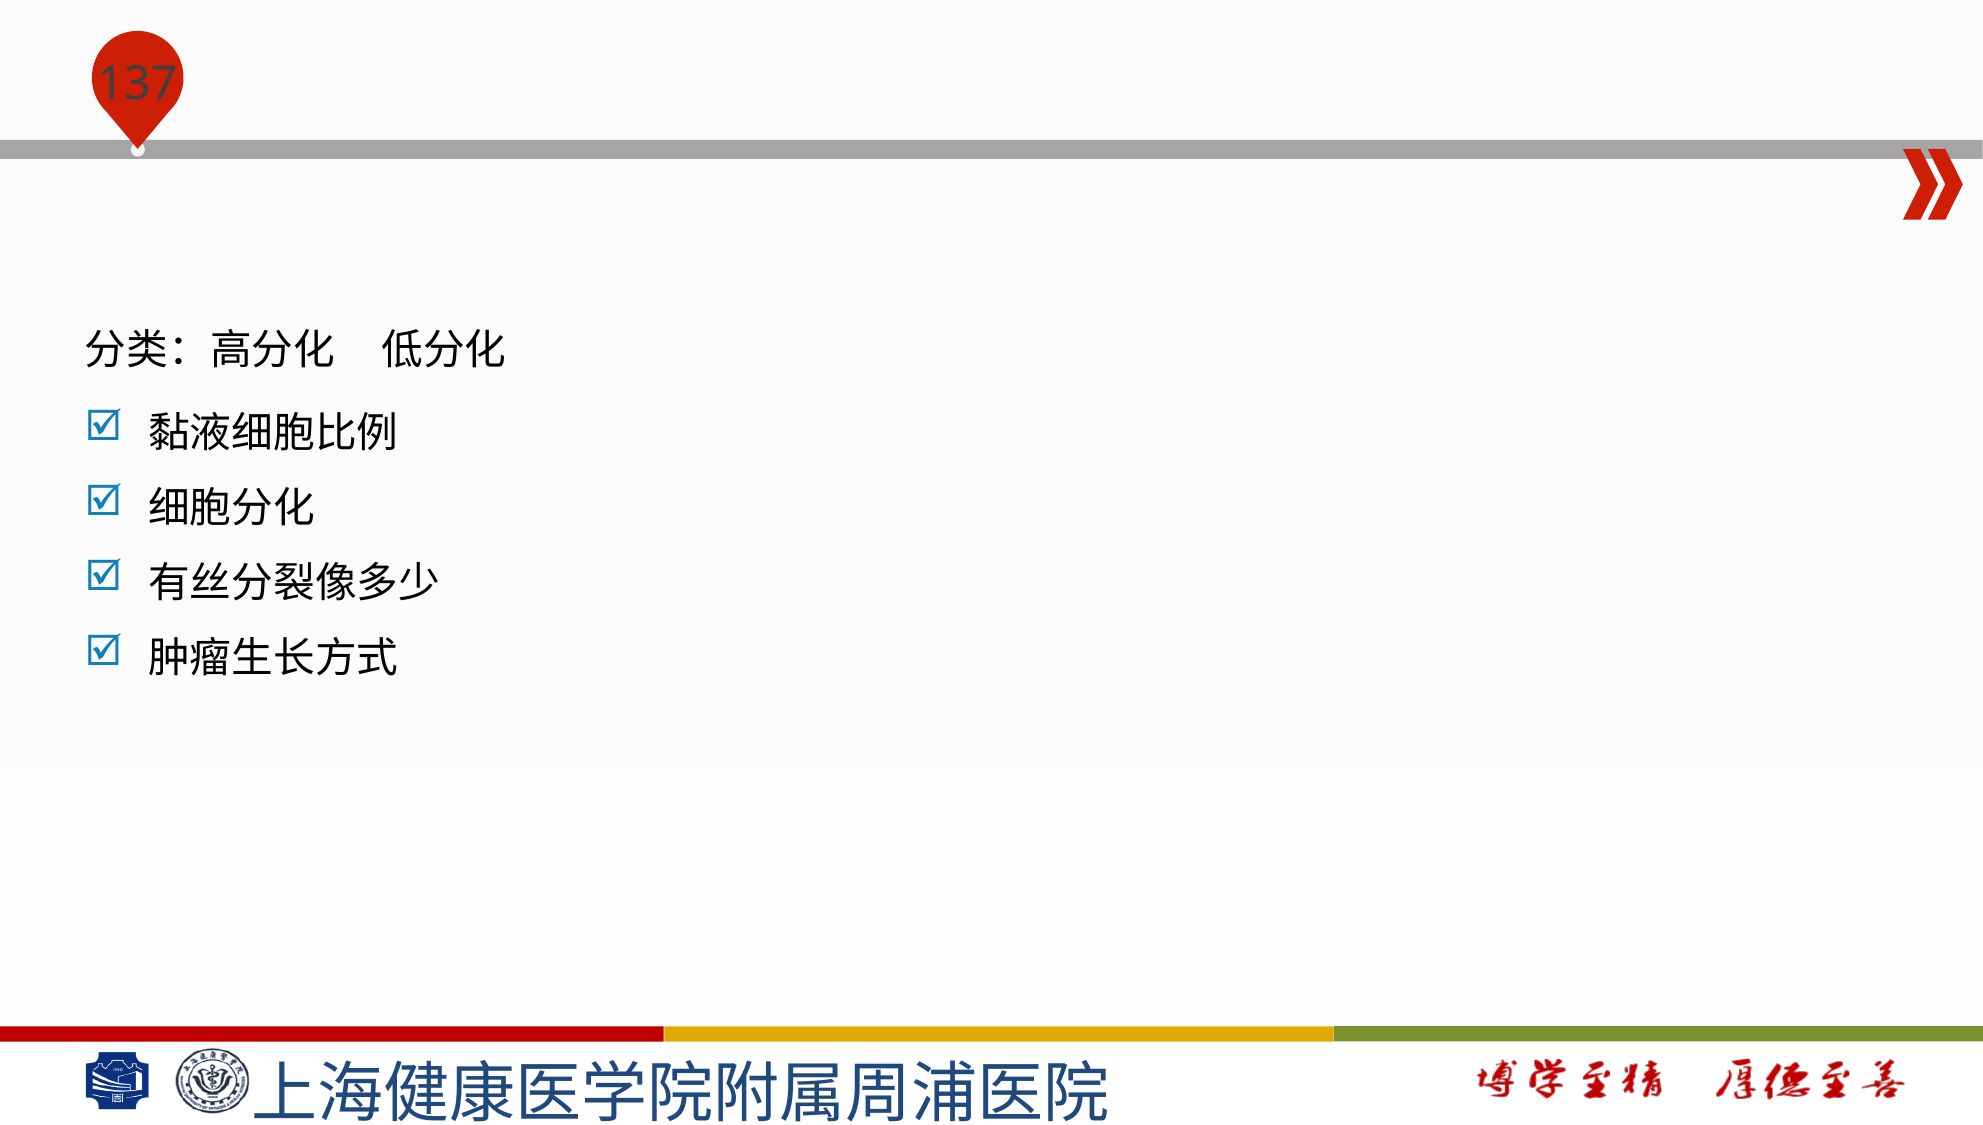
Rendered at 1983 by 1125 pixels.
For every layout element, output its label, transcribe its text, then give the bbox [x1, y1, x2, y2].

text_box 黏液细胞比例 细胞分化 有丝分裂像多少 肿瘤生长方式 [70, 373, 1783, 689]
picture [70, 1042, 258, 1121]
text_box 分类：高分化 低分化 [69, 290, 1299, 381]
text_box [46, 7, 650, 80]
picture [1445, 1043, 1939, 1124]
